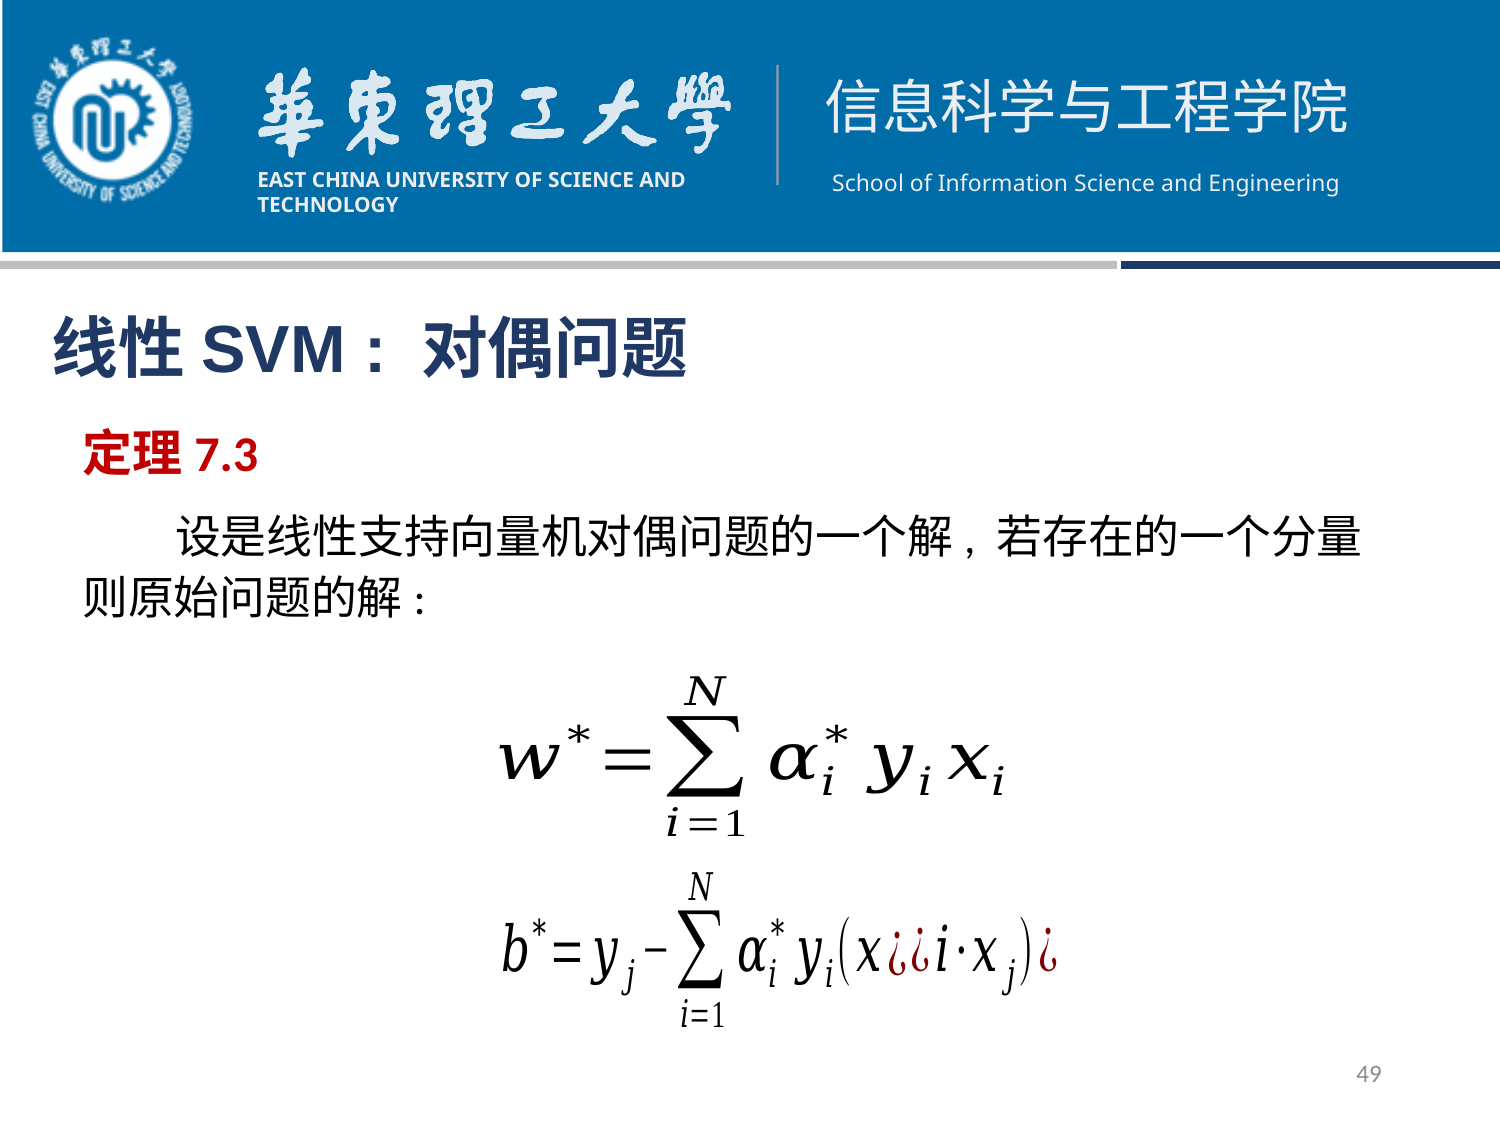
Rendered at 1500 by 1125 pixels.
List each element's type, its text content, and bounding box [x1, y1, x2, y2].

picture [22, 32, 202, 214]
text_box 线性SVM : 对偶问题 [40, 269, 1422, 433]
slide_number 49 [1059, 1042, 1397, 1103]
